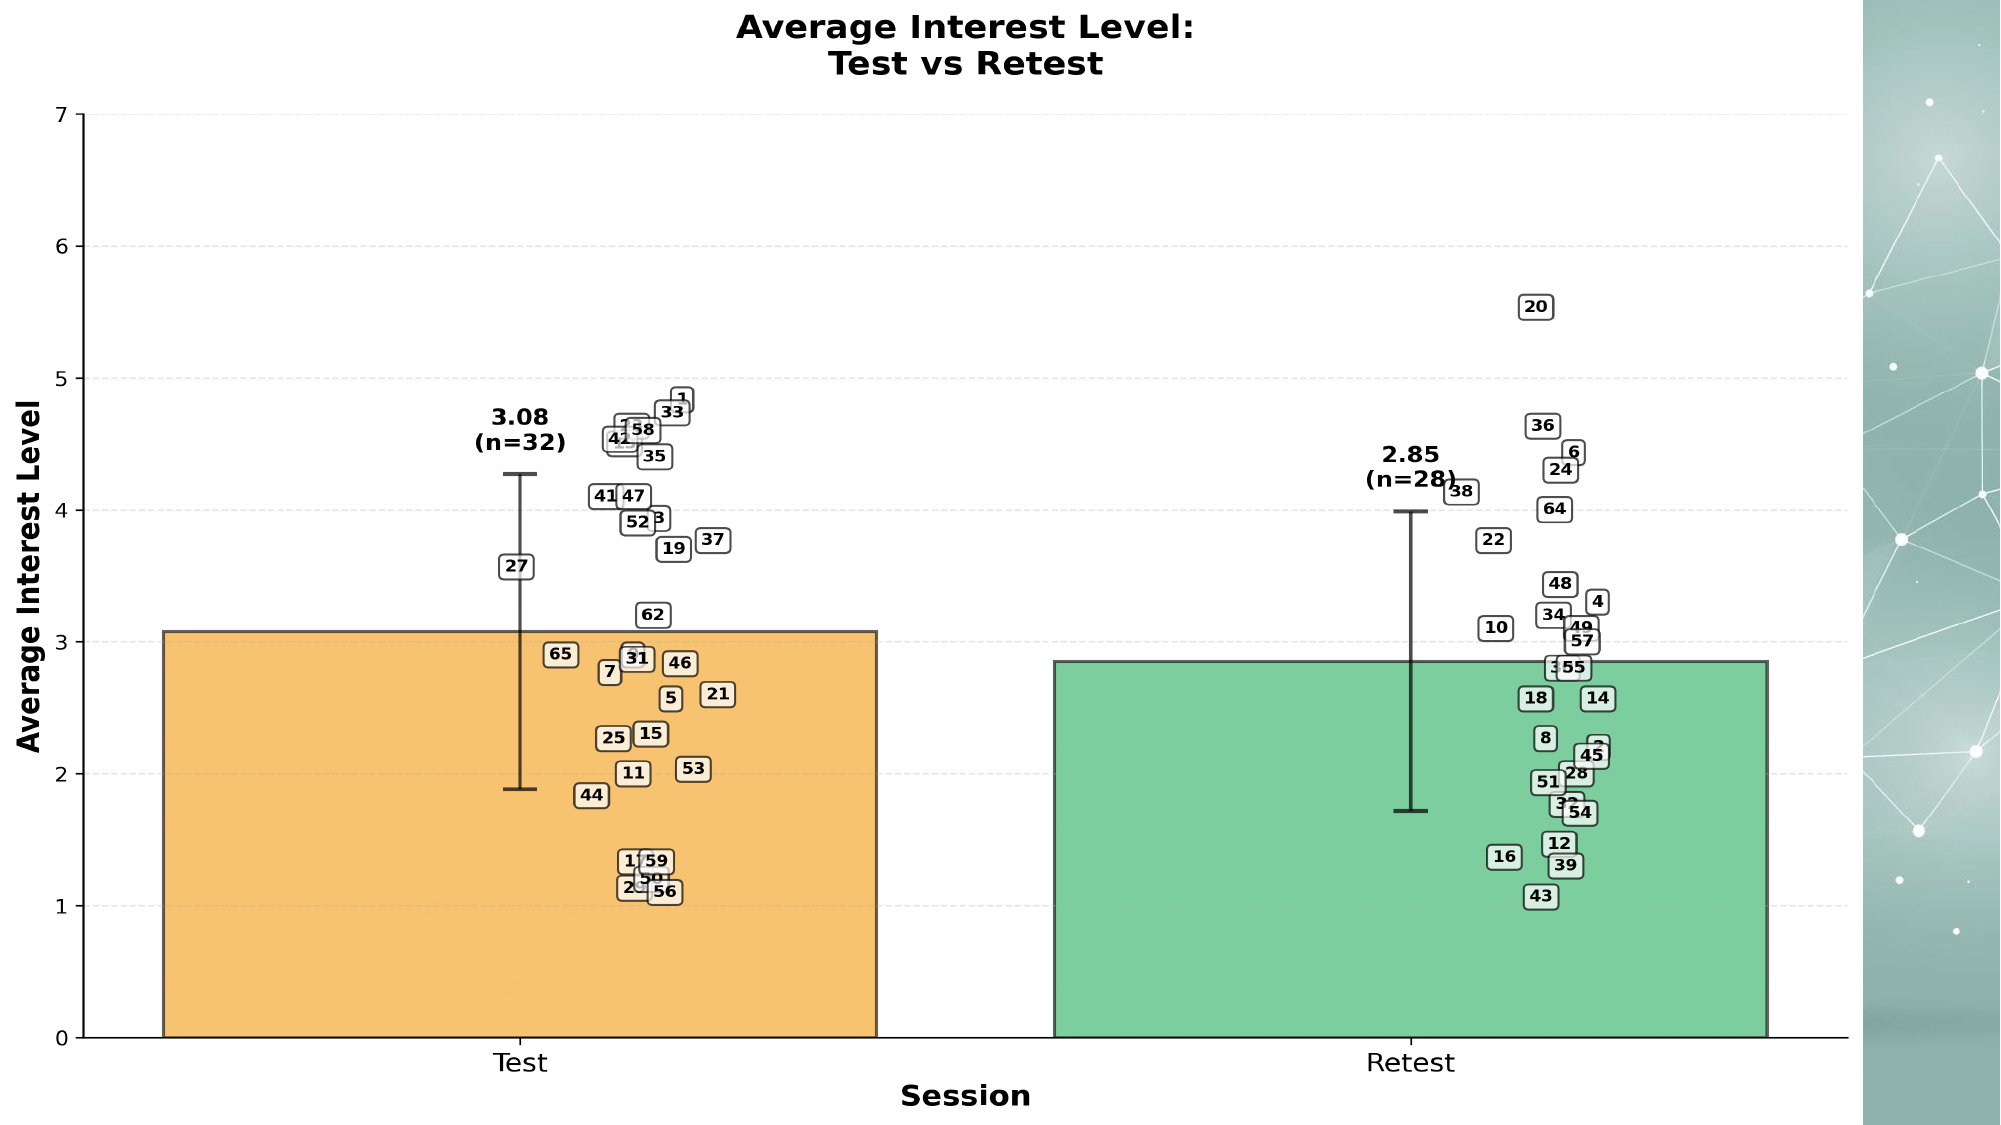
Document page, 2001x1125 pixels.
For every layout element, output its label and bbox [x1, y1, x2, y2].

list [0, 0, 1863, 1125]
picture [1863, 0, 2000, 1125]
